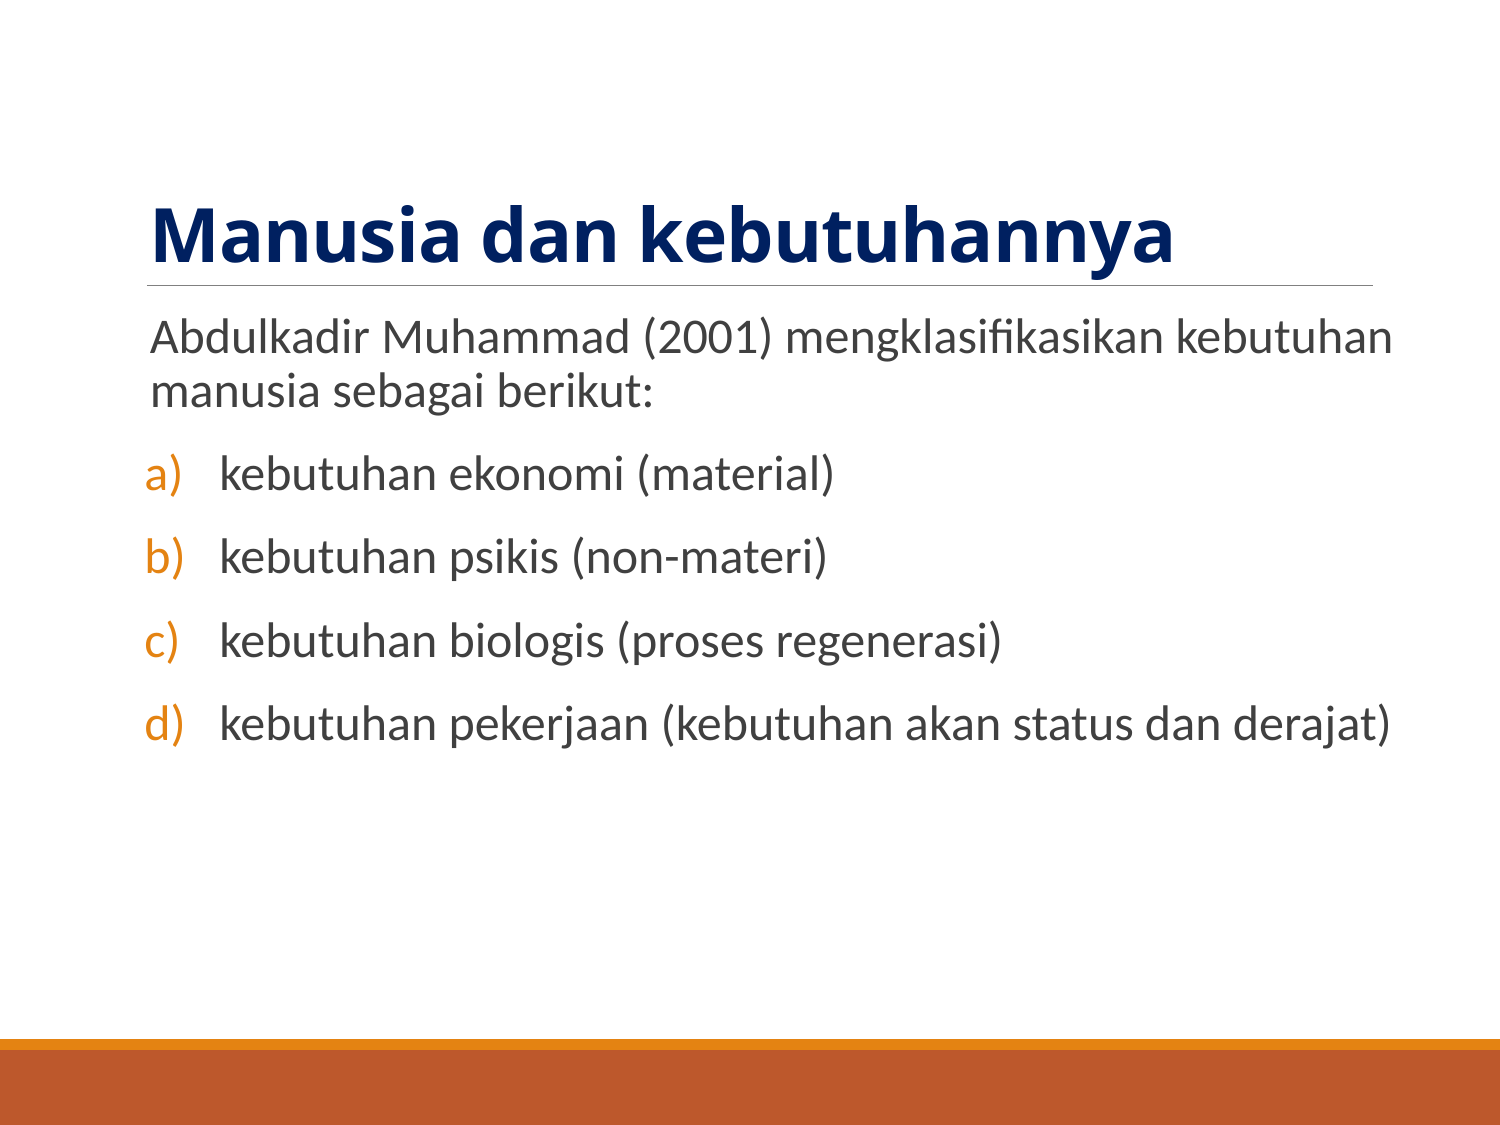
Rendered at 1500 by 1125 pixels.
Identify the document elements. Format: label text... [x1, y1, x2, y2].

list Abdulkadir Muhammad (2001) mengklasifikasikan kebutuhan manusia sebagai berikut: kebutuhan ekonomi (material) kebutuhan psikis (non-materi) kebutuhan biologis (proses regenerasi) kebutuhan pekerjaan (kebutuhan akan status dan derajat) [134, 302, 1436, 963]
title Manusia dan kebutuhannya [134, 47, 1373, 285]
